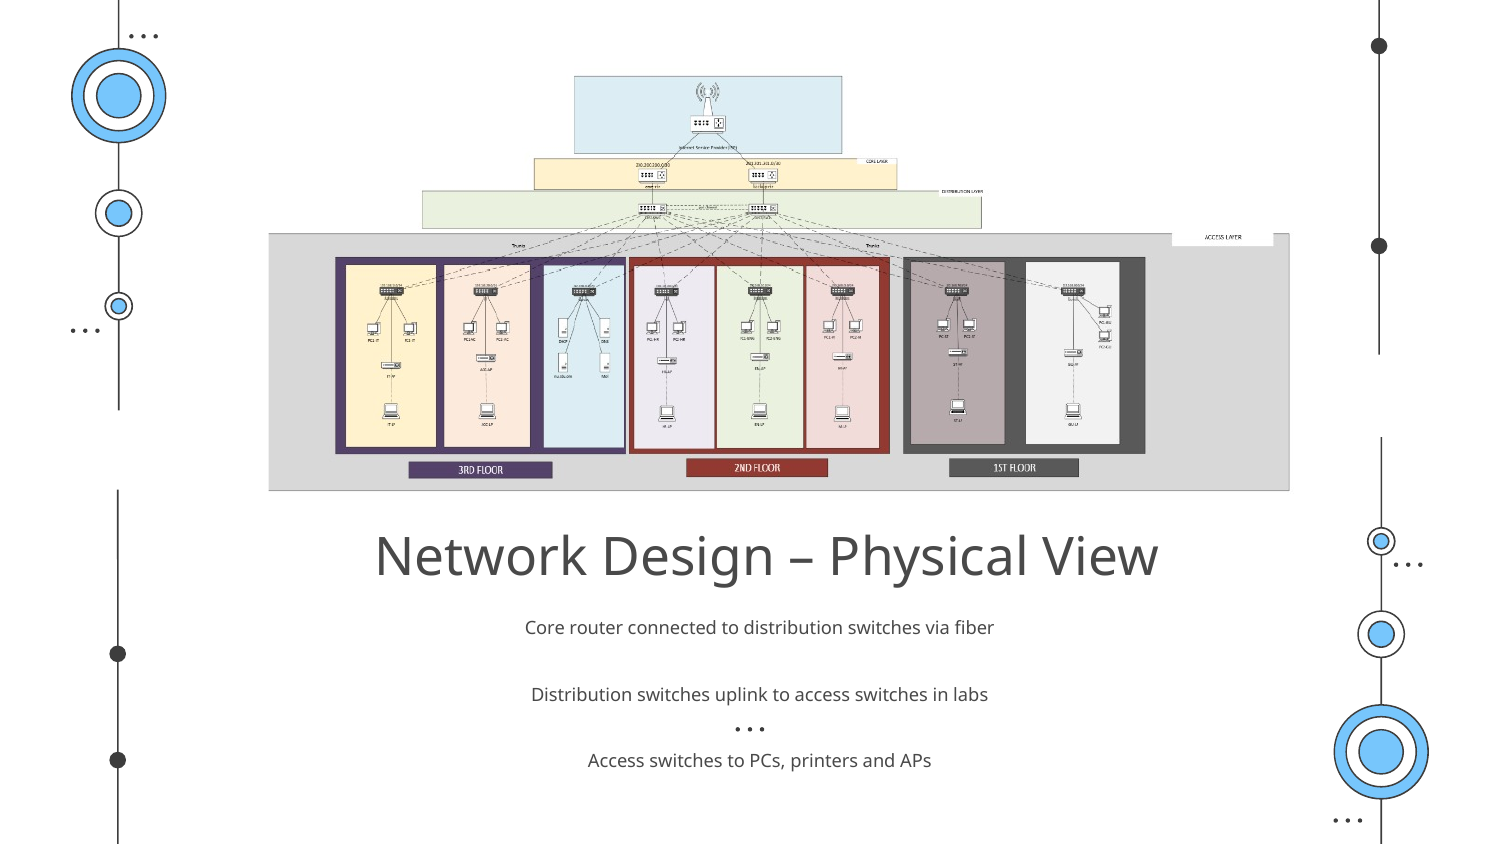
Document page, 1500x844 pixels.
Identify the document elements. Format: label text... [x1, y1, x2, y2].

title Network Design – Physical View [311, 526, 1223, 602]
subtitle Core router connected to distribution switches via fiber Distribution switches uplink to access switches in labs Access switches to PCs, printers and APs [293, 601, 1204, 787]
picture [268, 56, 1323, 526]
